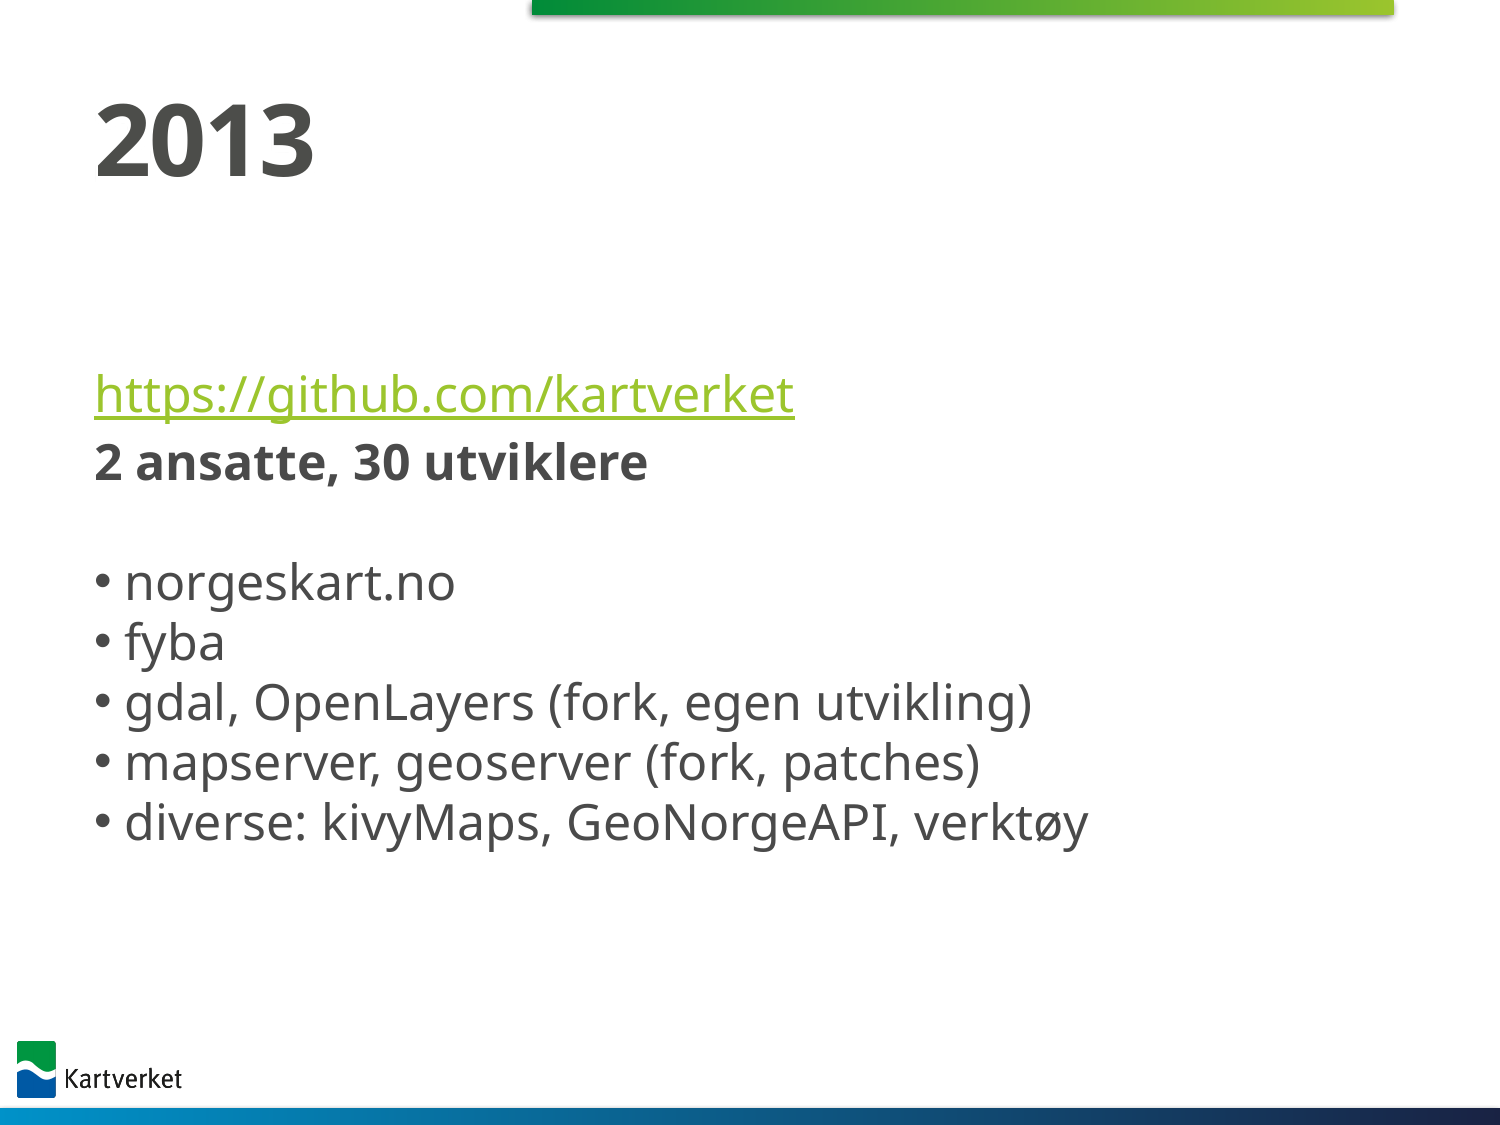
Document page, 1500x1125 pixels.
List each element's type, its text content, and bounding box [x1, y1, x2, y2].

title 2013 [94, 90, 1395, 311]
subtitle https://github.com/kartverket 2 ansatte, 30 utviklere norgeskart.no fyba gdal, OpenLayers (fork, egen utvikling) mapserver, geoserver (fork, patches) diverse: kivyMaps, GeoNorgeAPI, verktøy [94, 362, 1395, 1024]
